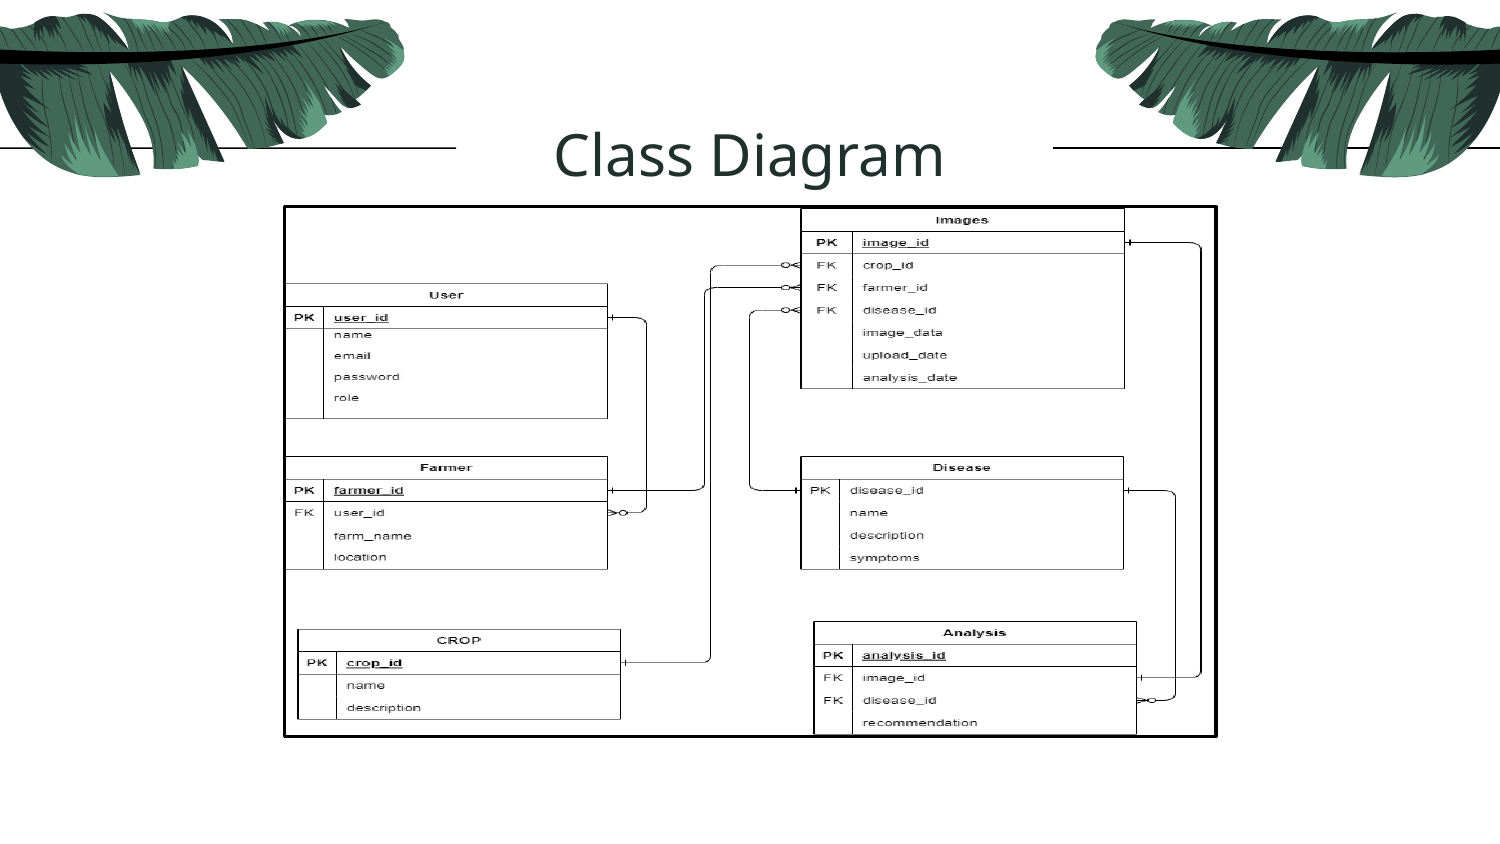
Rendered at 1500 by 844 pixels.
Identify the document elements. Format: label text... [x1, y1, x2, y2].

picture [285, 207, 1215, 735]
title Class Diagram [446, 103, 1054, 193]
